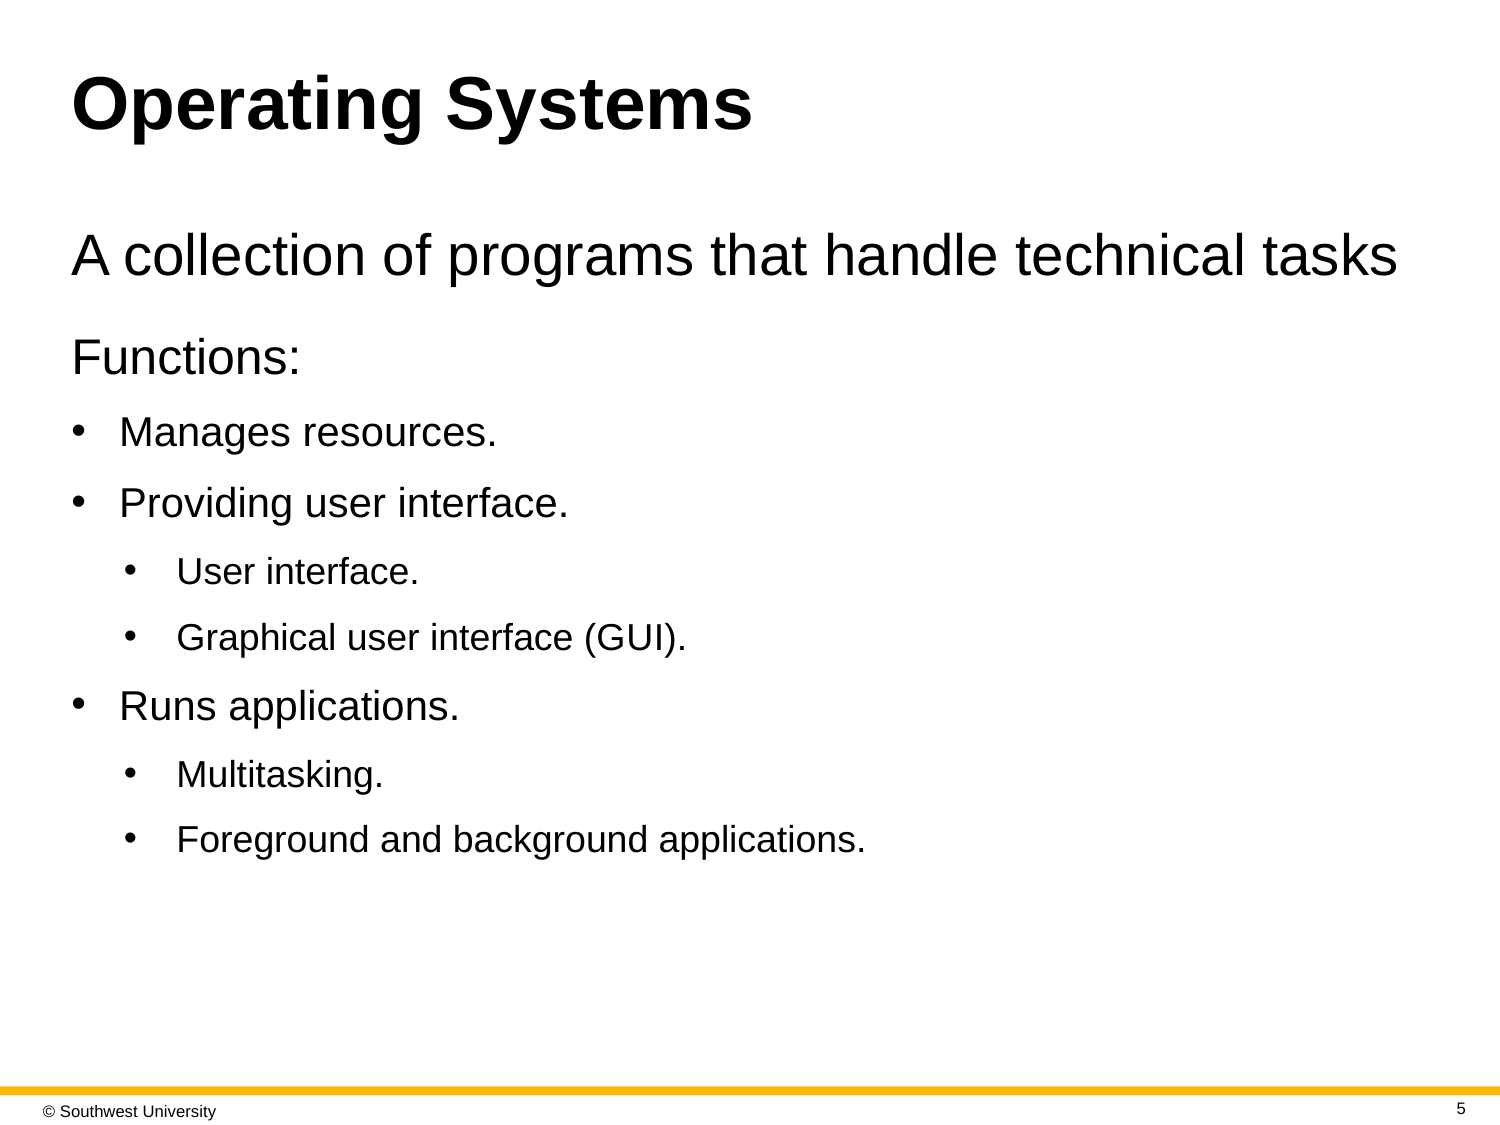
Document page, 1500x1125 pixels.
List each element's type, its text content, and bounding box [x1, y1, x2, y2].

title Operating Systems [56, 38, 1444, 173]
slide_number 5 [1415, 1094, 1474, 1122]
list A collection of programs that handle technical tasks Functions: Manages resources. Providing user interface. User interface. Graphical user interface (G U I). Runs applications. Multitasking. Foreground and background applications. [56, 209, 1444, 1025]
